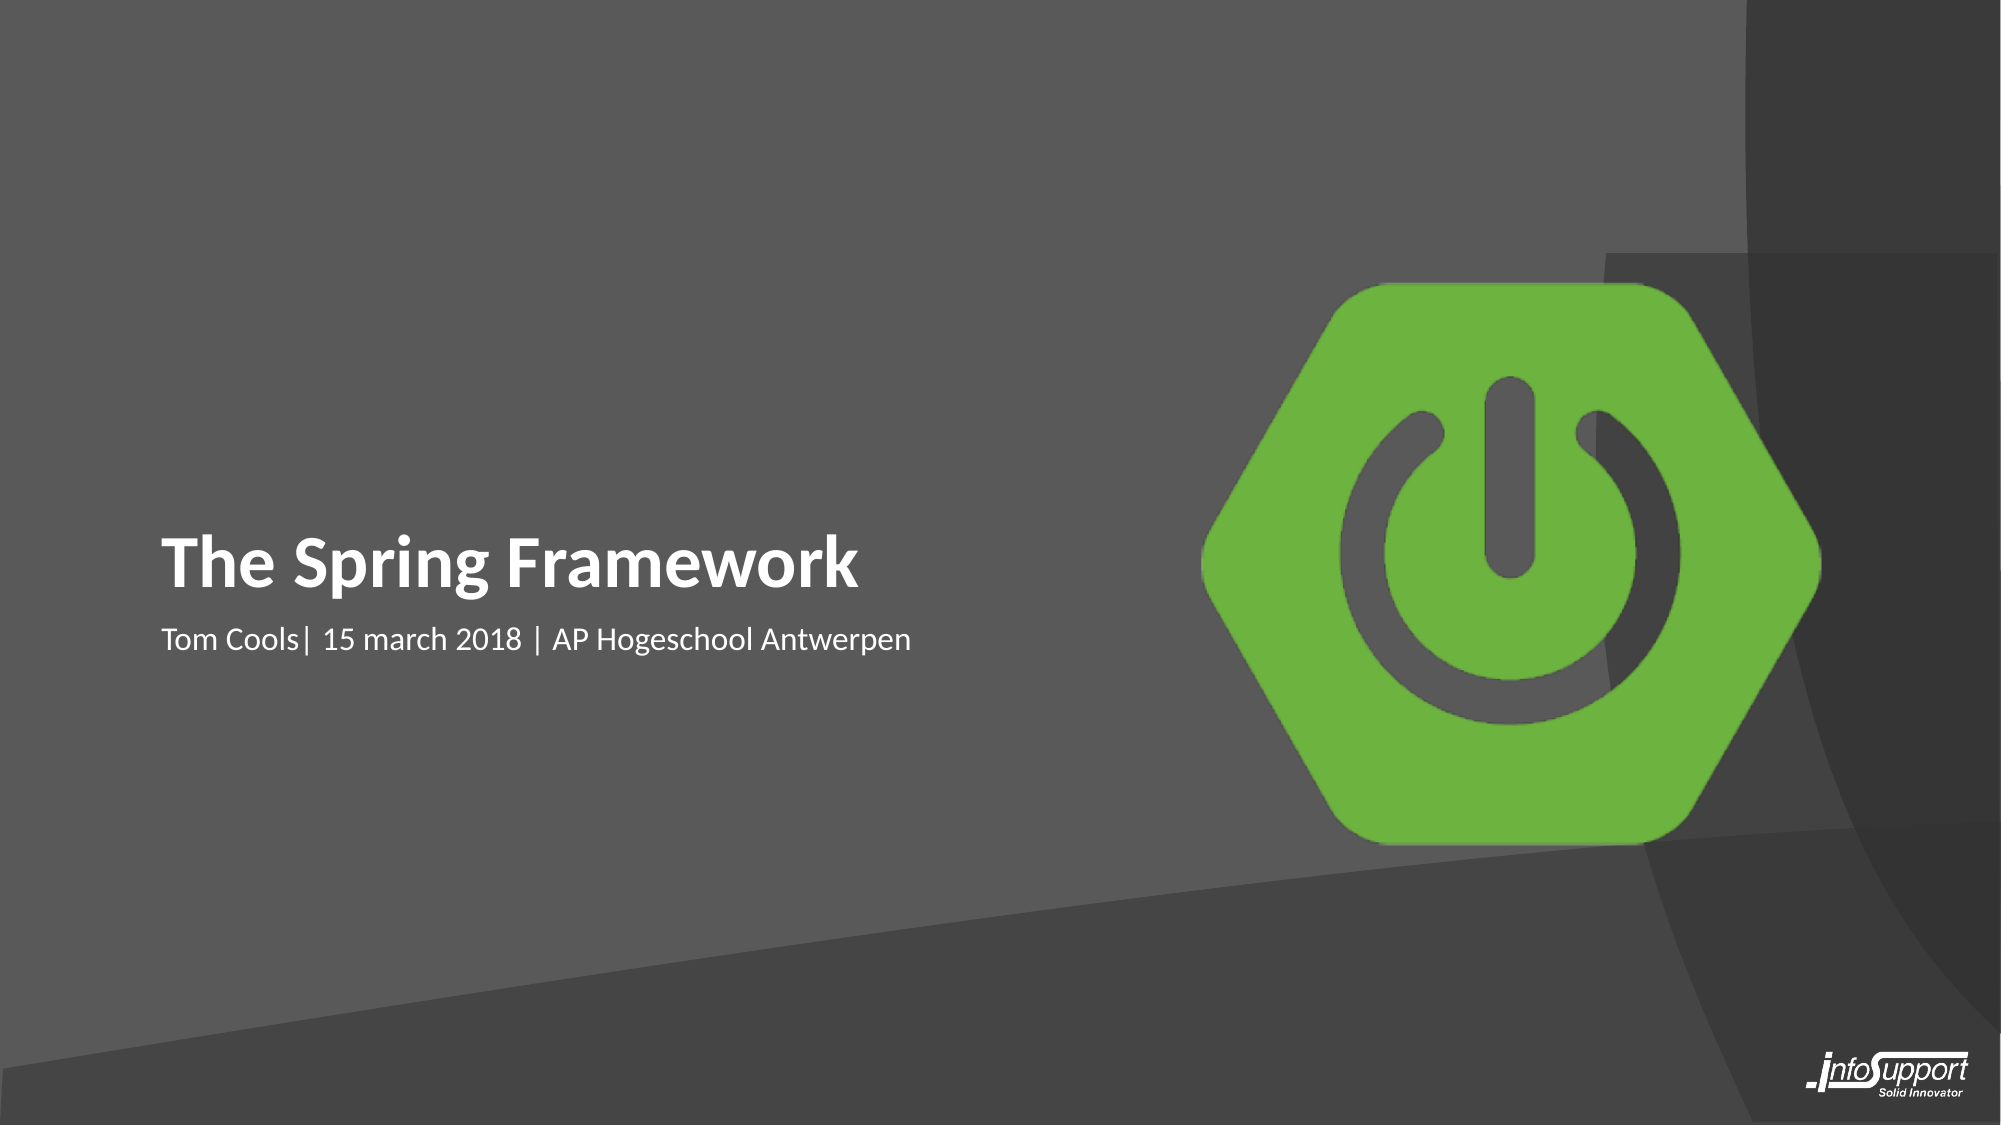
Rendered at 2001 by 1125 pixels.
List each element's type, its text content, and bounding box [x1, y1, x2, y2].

list Tom Cools| 15 march 2018 | AP Hogeschool Antwerpen [161, 617, 1185, 718]
list The Spring Framework [161, 512, 1185, 613]
picture [1185, 236, 1839, 889]
